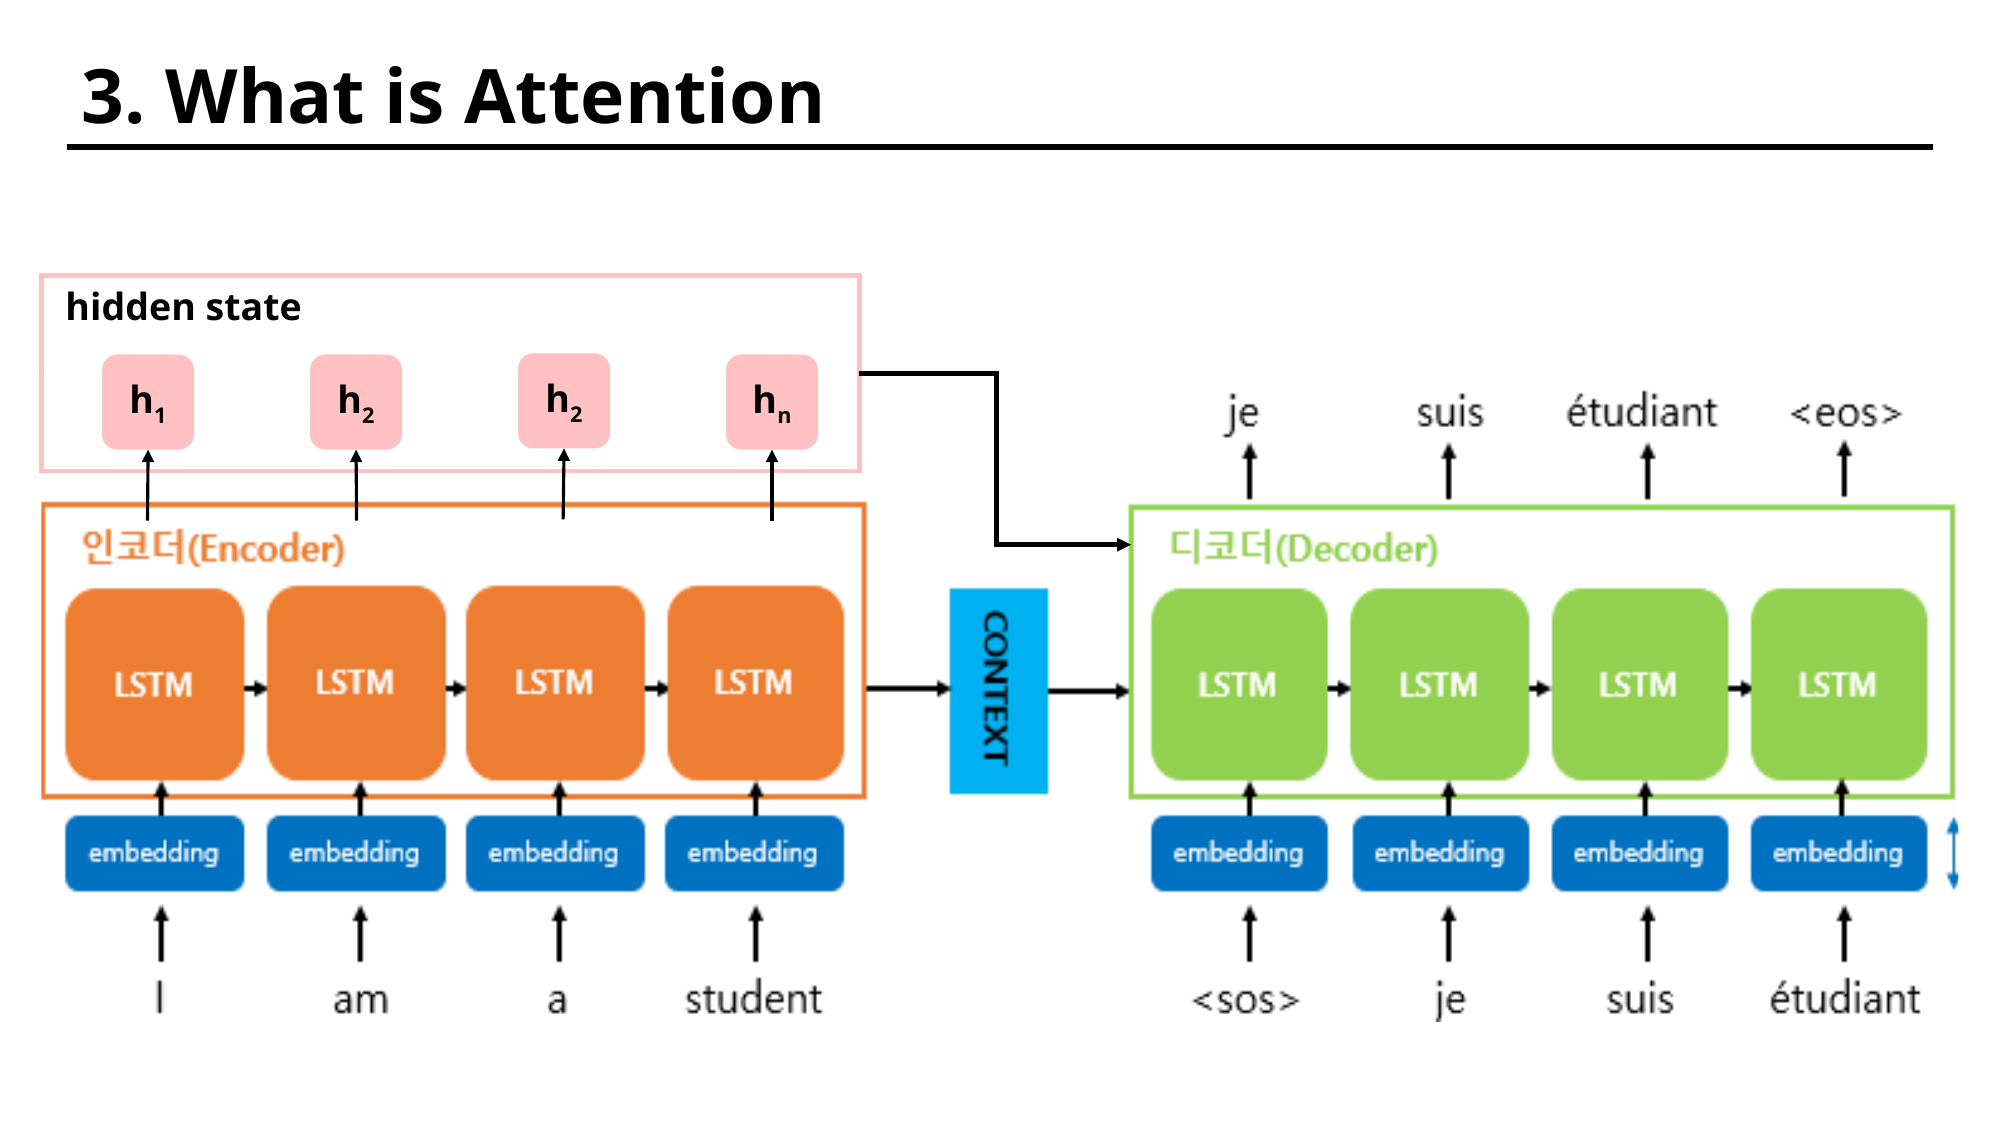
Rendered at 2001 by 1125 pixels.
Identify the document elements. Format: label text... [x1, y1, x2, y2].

text_box 3. What is Attention [66, 2, 1867, 144]
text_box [41, 275, 1959, 1022]
